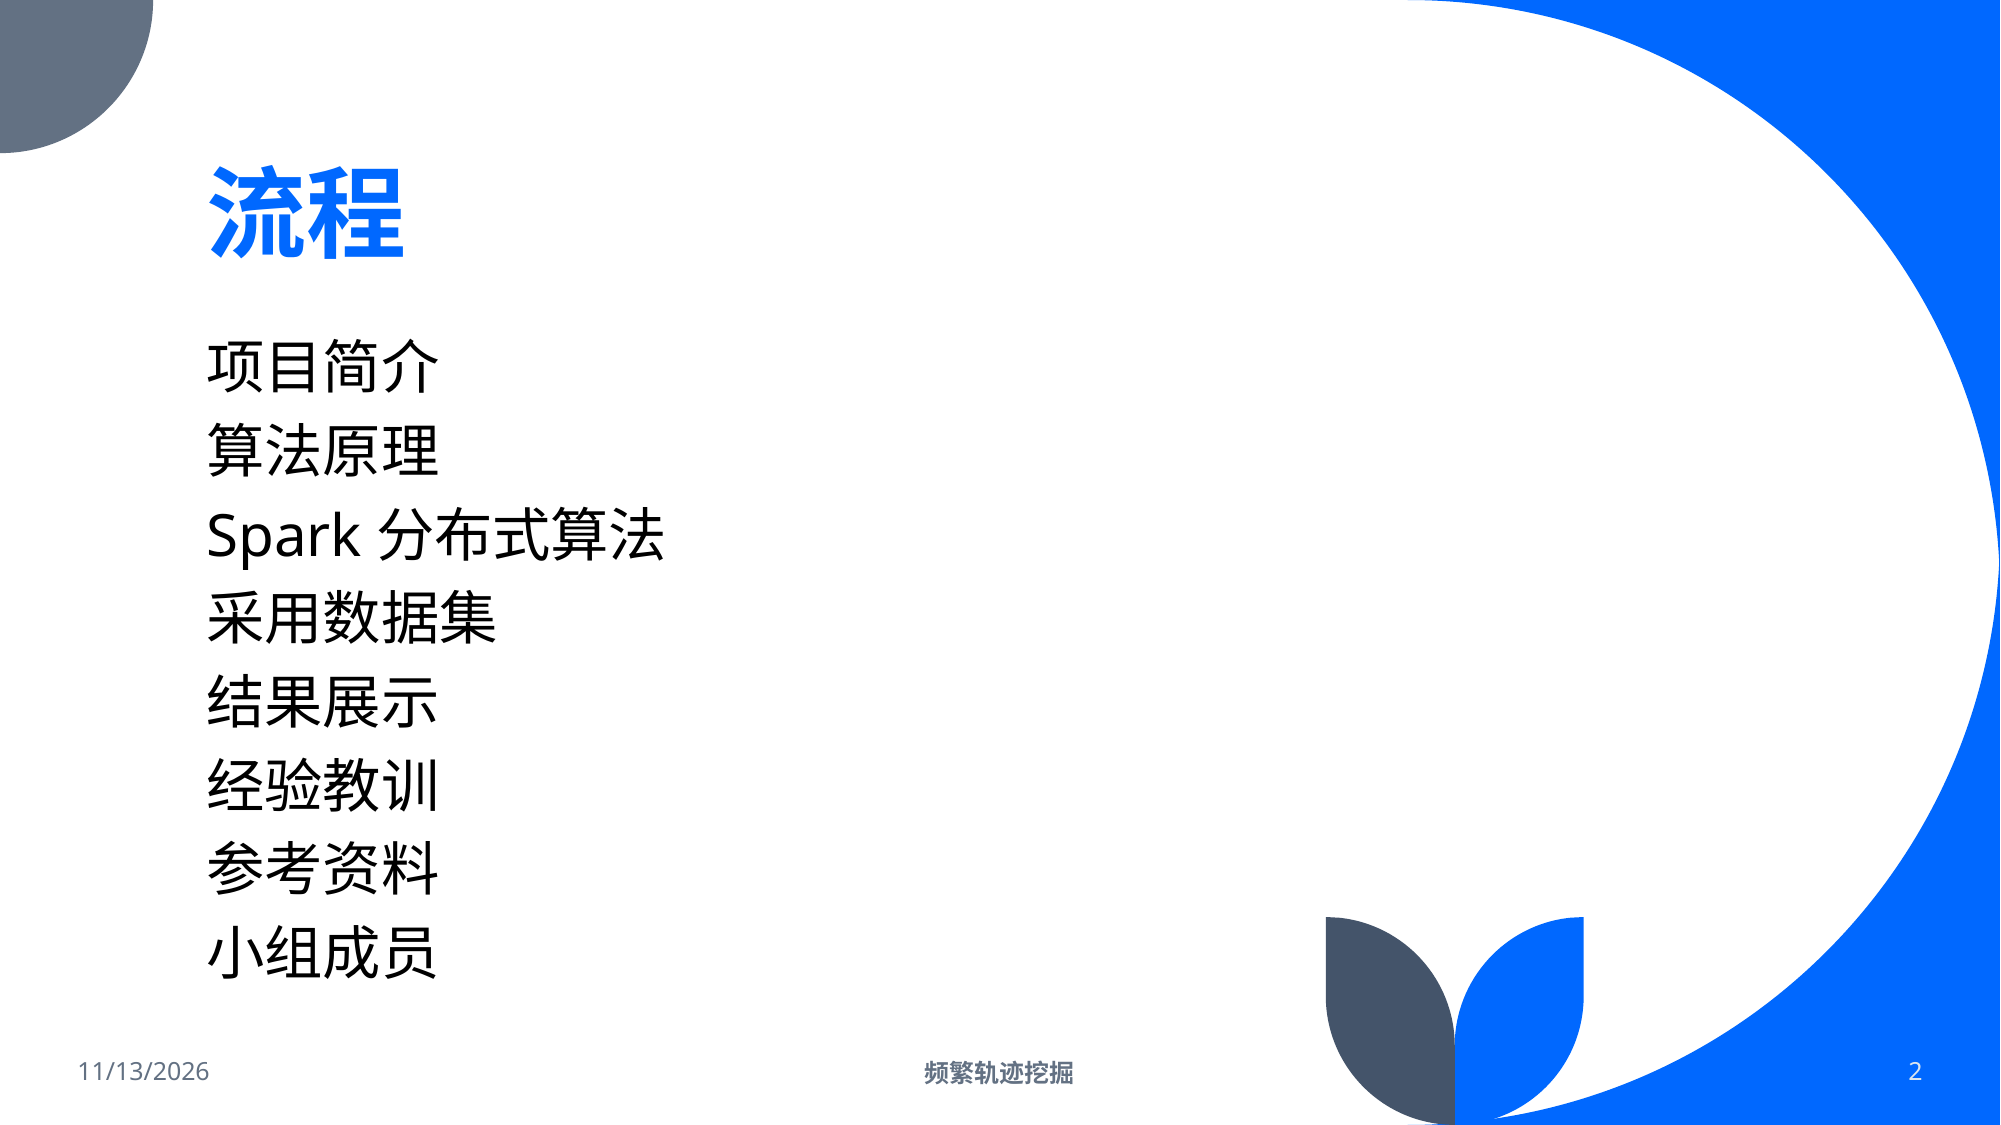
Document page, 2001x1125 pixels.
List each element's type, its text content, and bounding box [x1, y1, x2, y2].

list 项目简介 算法原理 Spark分布式算法 采用数据集 结果展示 经验教训 参考资料 小组成员 [191, 330, 1796, 1043]
slide_number 2 [1665, 1042, 1938, 1103]
footer 频繁轨迹挖掘 [662, 1042, 1338, 1103]
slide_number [62, 1042, 513, 1103]
title 流程 [191, 62, 1796, 280]
